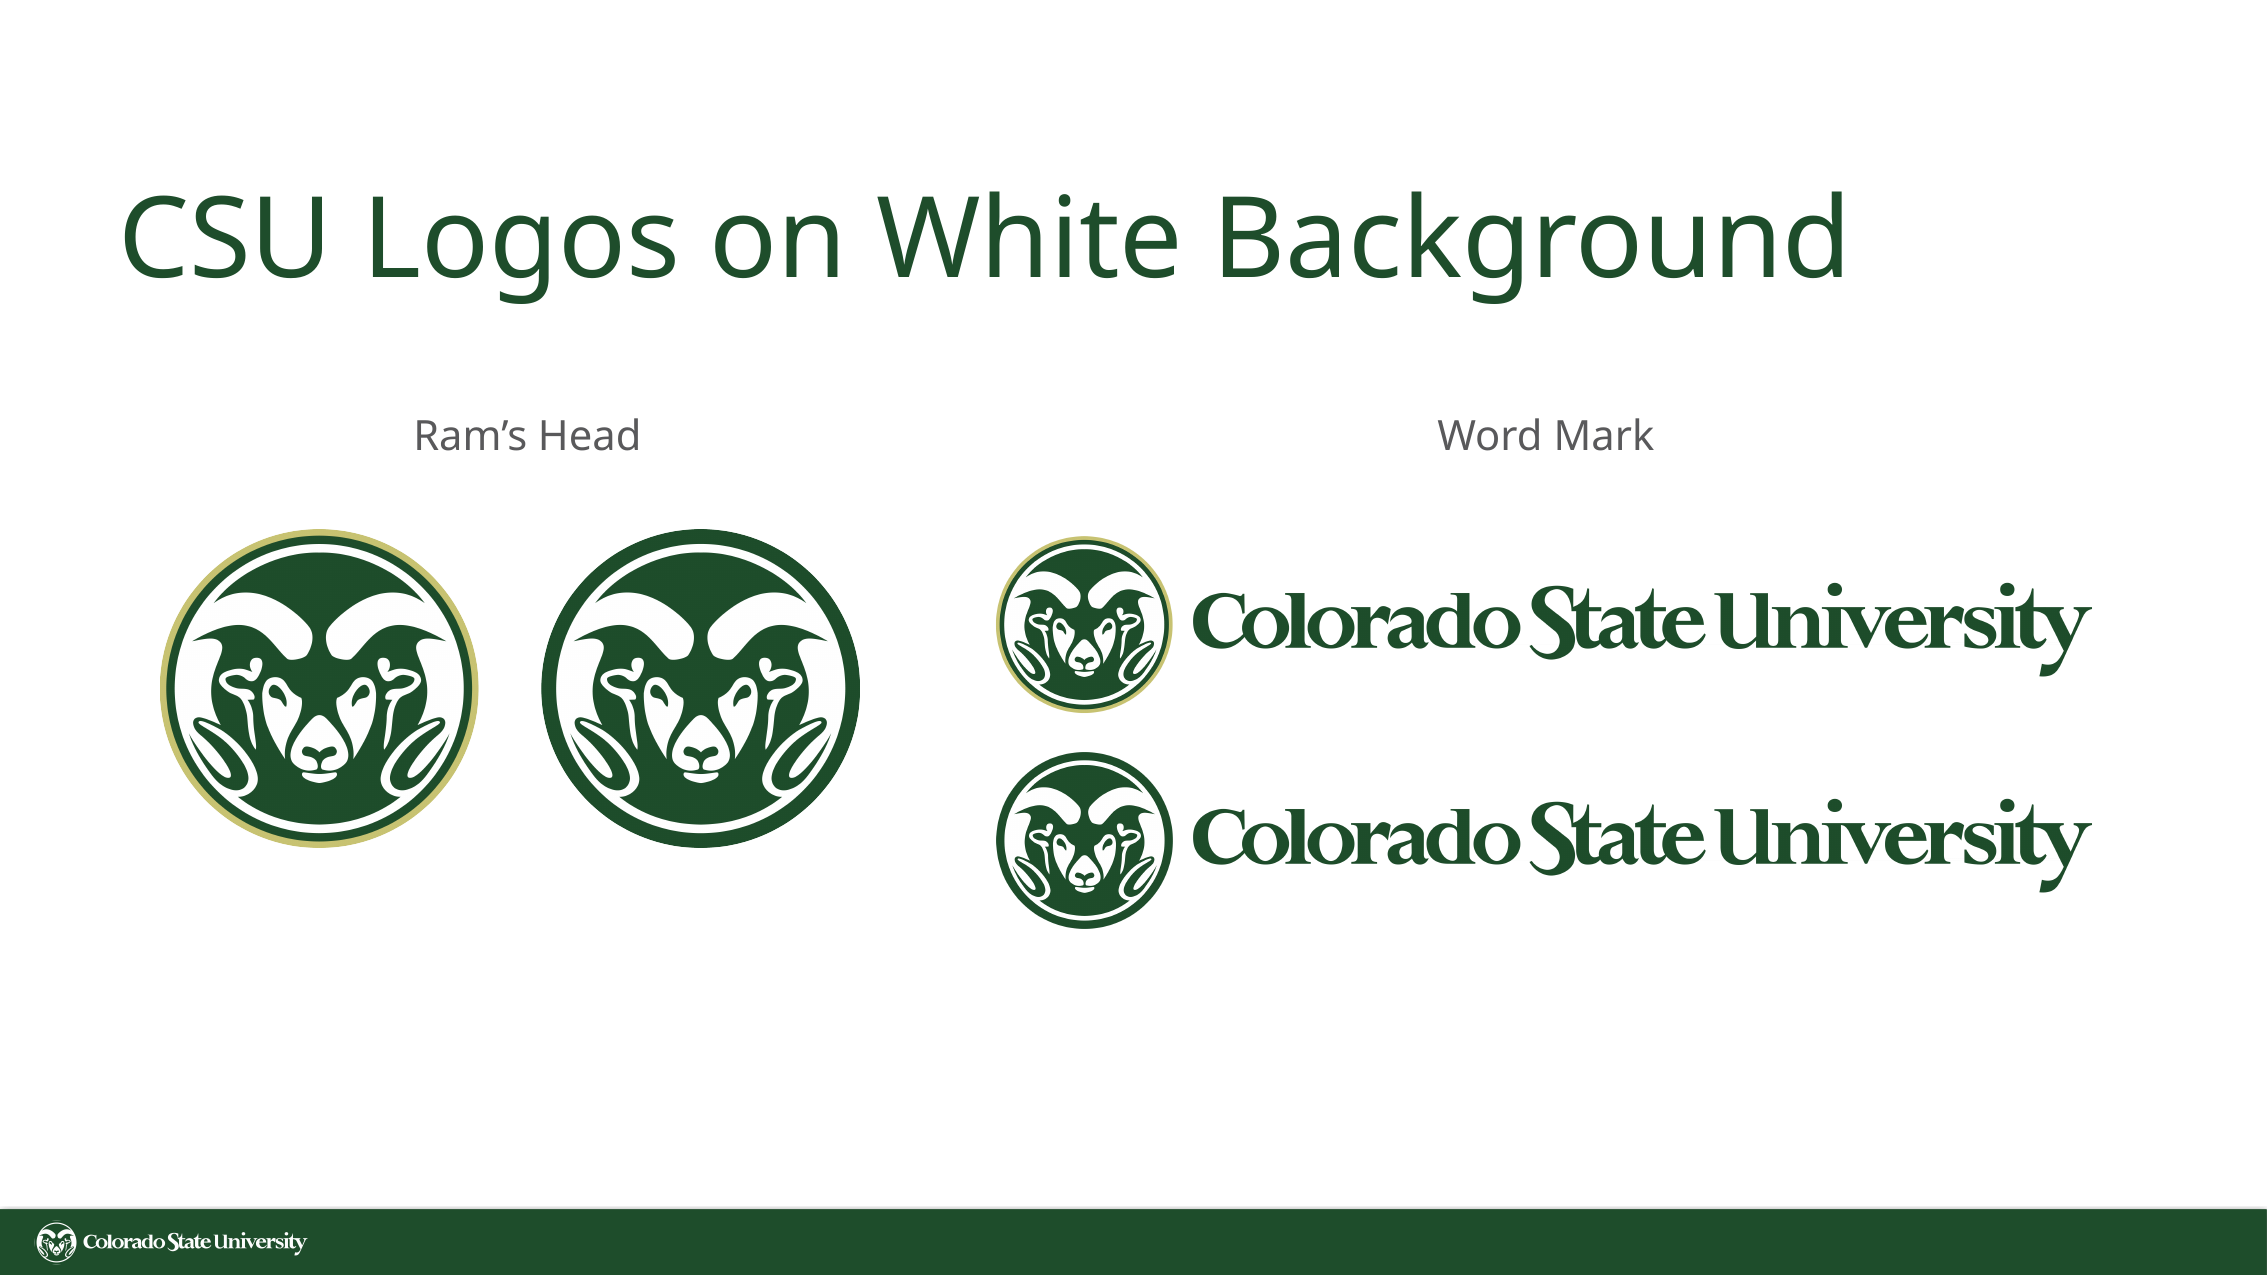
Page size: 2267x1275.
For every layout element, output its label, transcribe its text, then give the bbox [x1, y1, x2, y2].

picture [541, 528, 860, 848]
picture [160, 528, 479, 848]
text_box Ram’s Head [398, 401, 657, 466]
picture [953, 490, 2138, 972]
text_box Word Mark [1422, 401, 1670, 466]
title CSU Logos on White Background [103, 148, 2164, 316]
picture [24, 1209, 319, 1275]
